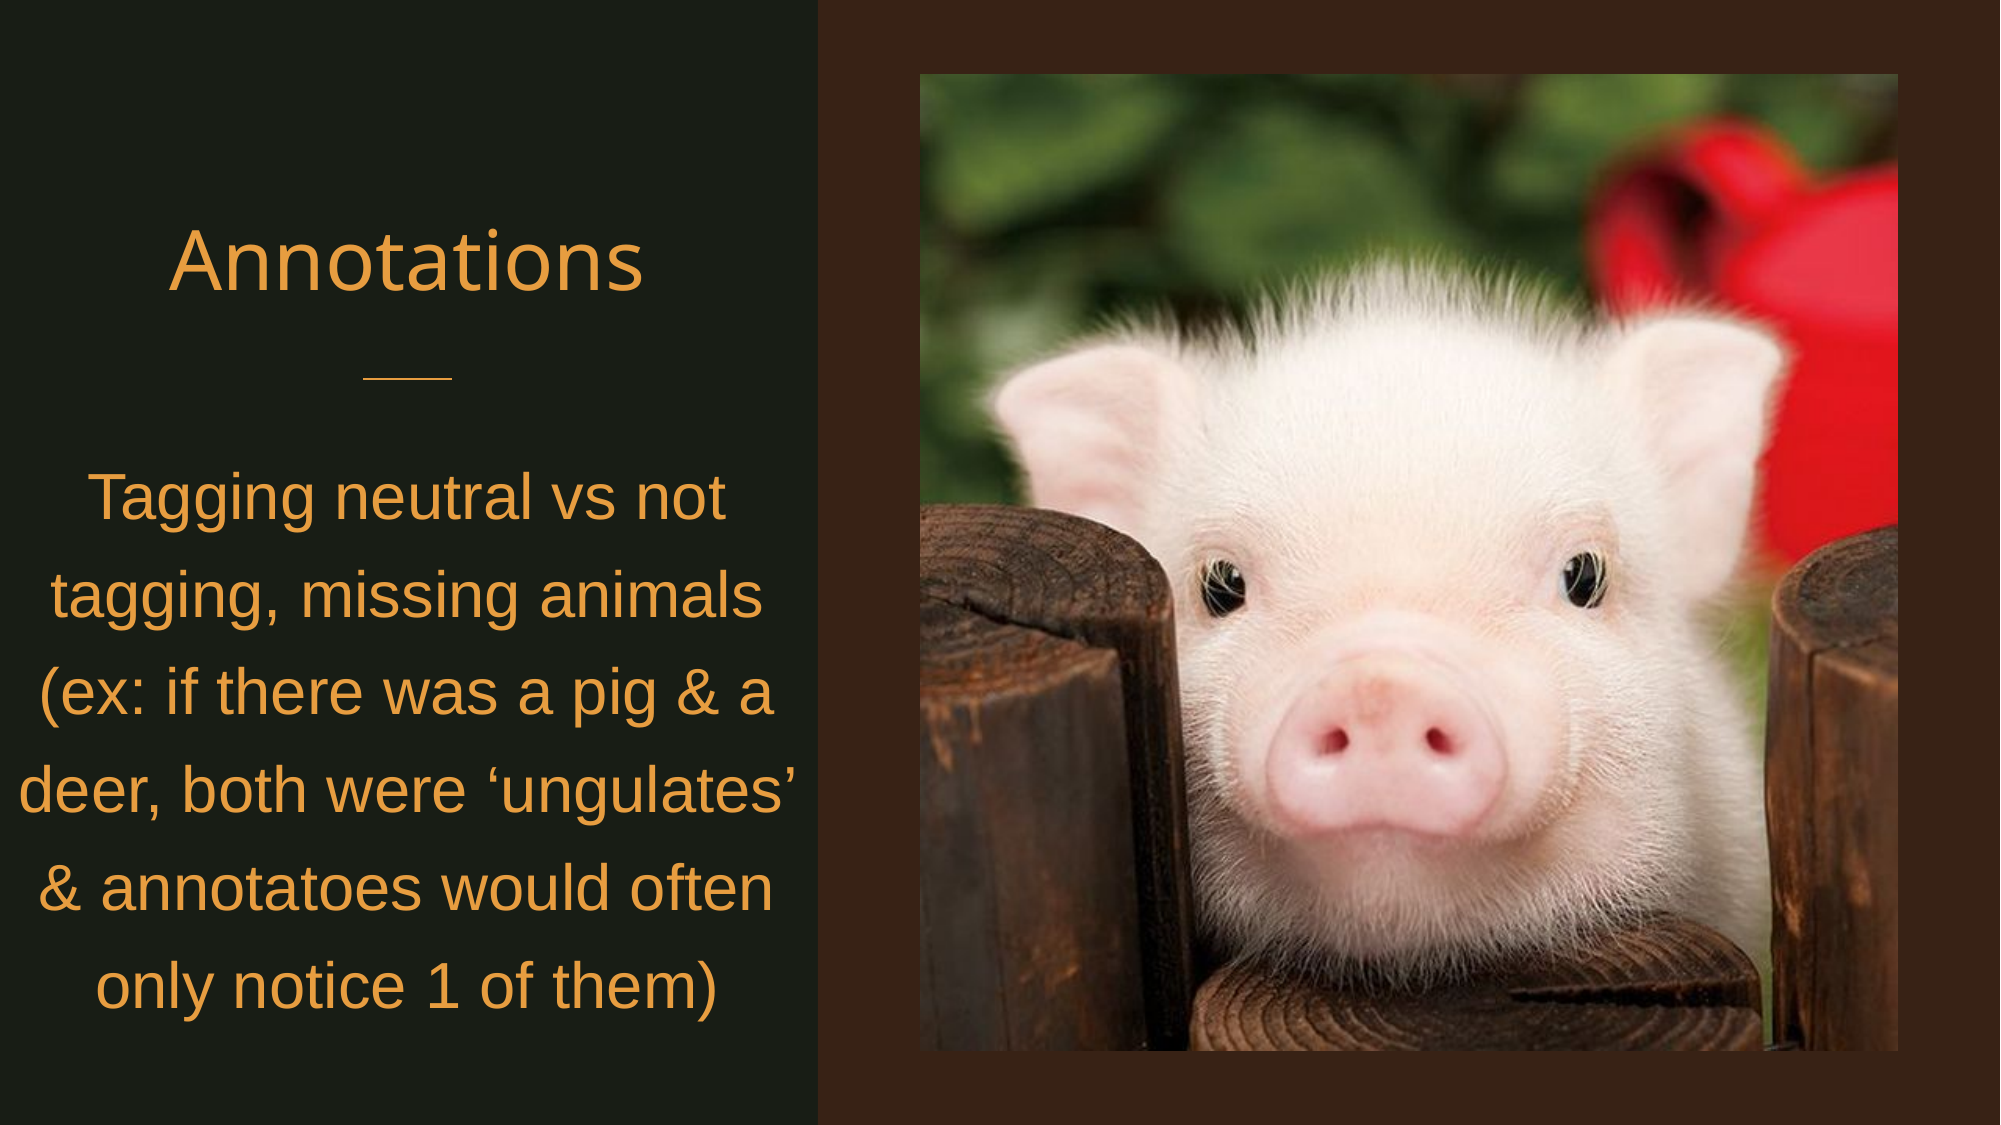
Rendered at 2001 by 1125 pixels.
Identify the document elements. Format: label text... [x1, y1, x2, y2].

title Annotations [88, 88, 727, 307]
picture [920, 73, 1898, 1051]
text_box [0, 0, 817, 1125]
list Tagging neutral vs not tagging, missing animals (ex: if there was a pig & a deer, both were ‘ungulates’ & annotatoes would often only notice 1 of them) [13, 434, 802, 1076]
text_box [817, 0, 2000, 1125]
